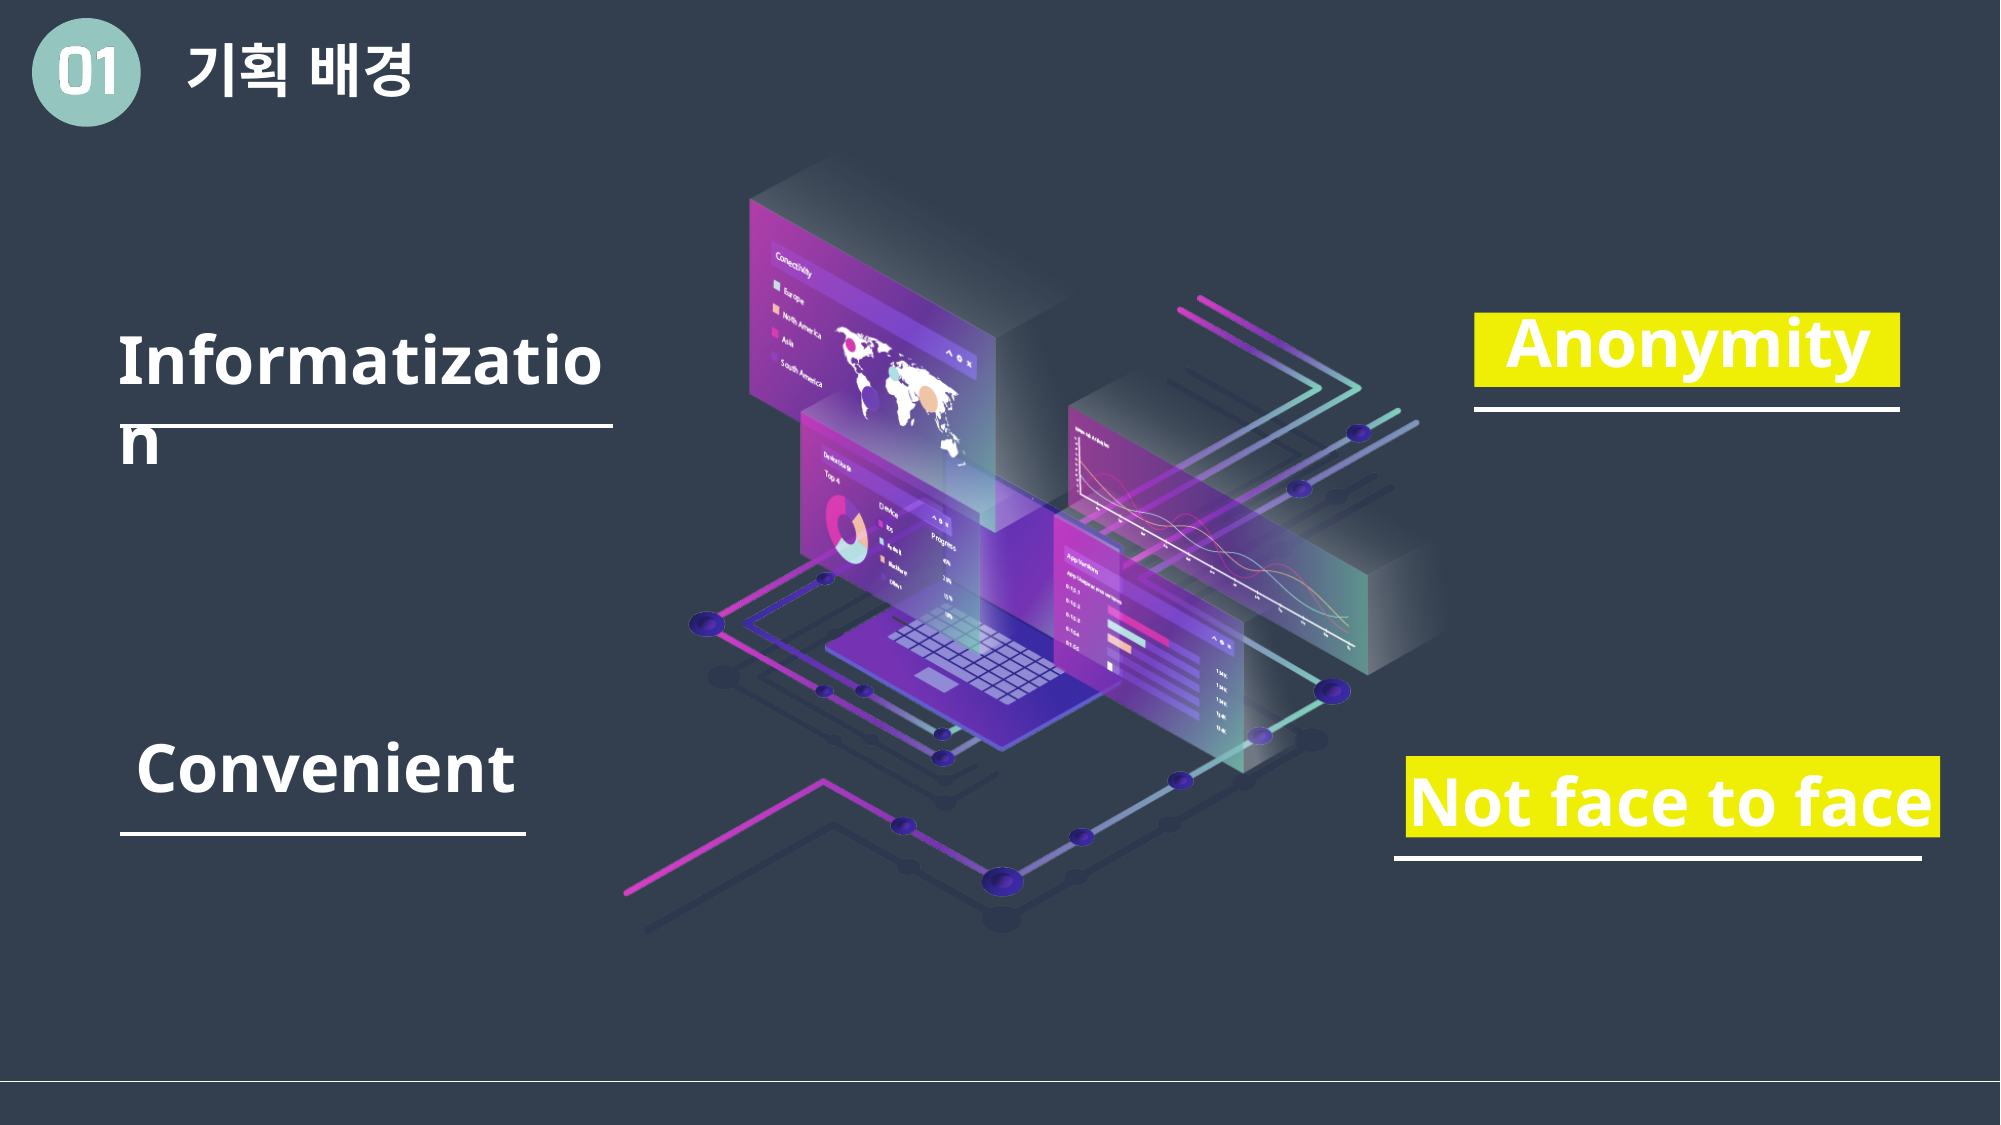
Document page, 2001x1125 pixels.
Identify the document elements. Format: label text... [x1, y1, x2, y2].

text_box Not face to face [1453, 751, 2000, 847]
text_box Informatization [103, 310, 623, 485]
picture [623, 132, 1453, 934]
picture [0, 13, 160, 158]
text_box Anonymity [1491, 293, 2000, 389]
text_box [1474, 312, 1491, 387]
text_box Convenient [120, 718, 623, 814]
text_box 기획 배경 [170, 26, 482, 112]
